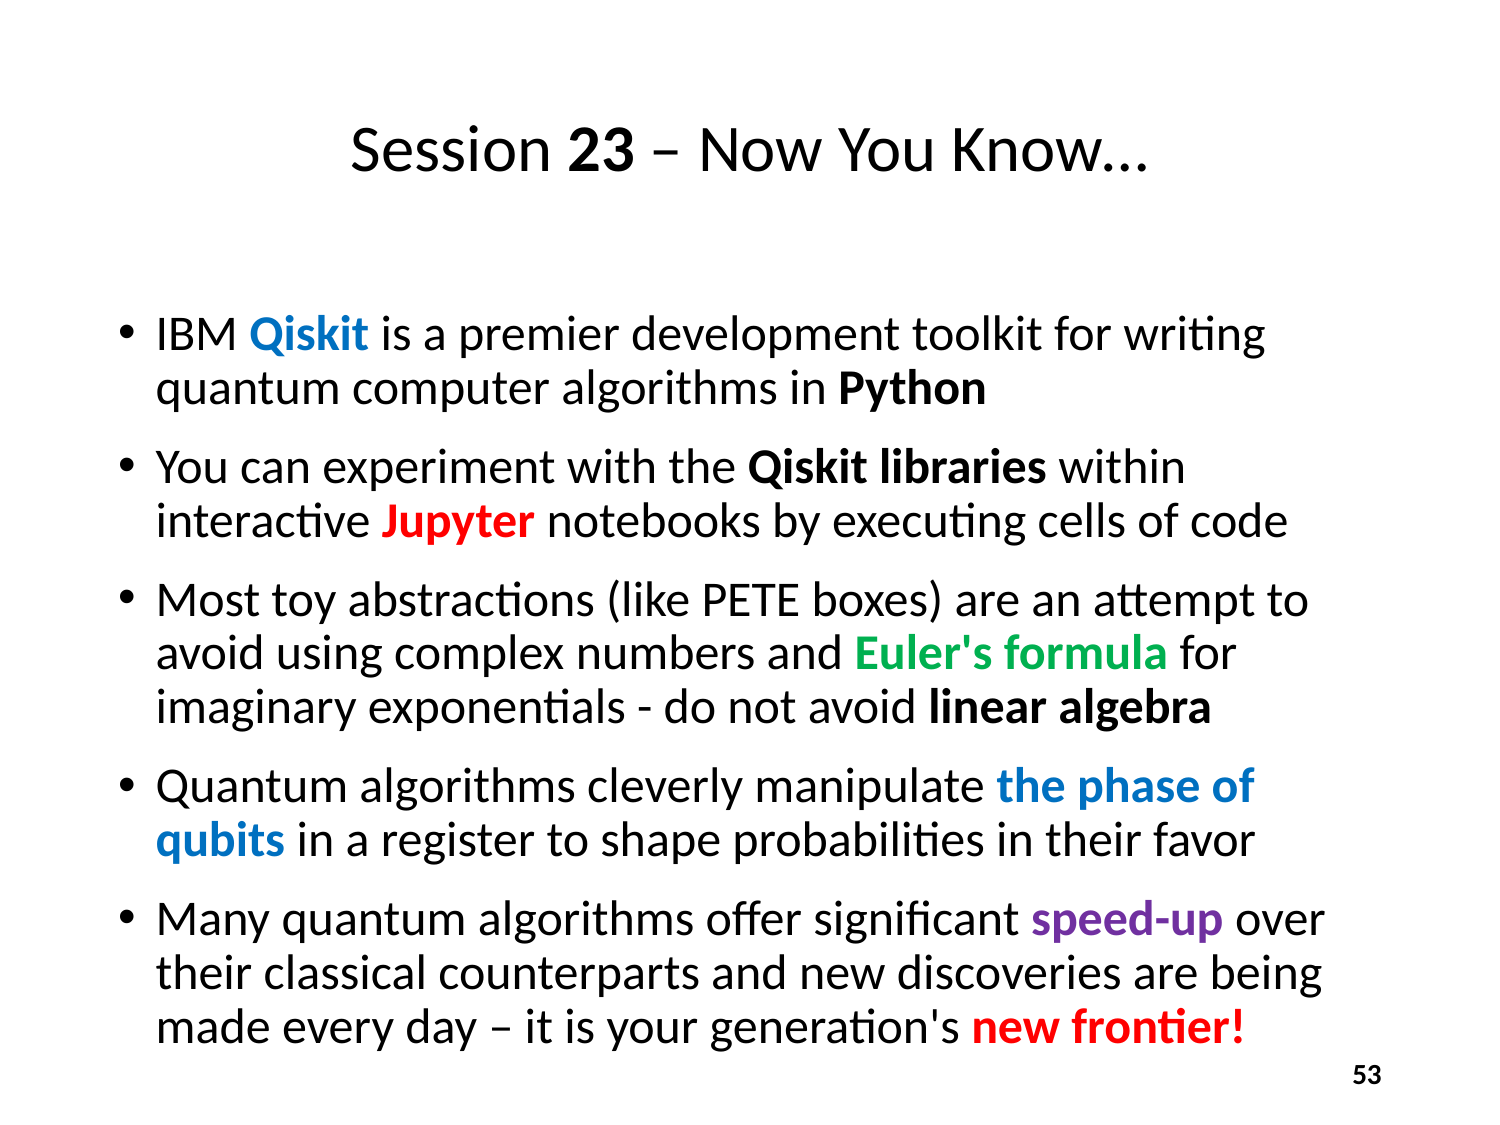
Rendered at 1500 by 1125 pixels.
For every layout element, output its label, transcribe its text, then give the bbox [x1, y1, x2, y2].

slide_number 53 [1059, 1042, 1397, 1103]
title Session 23 – Now You Know… [103, 59, 1397, 241]
list IBM Qiskit is a premier development toolkit for writing quantum computer algorithms in Python You can experiment with the Qiskit libraries within interactive Jupyter notebooks by executing cells of code Most toy abstractions (like PETE boxes) are an attempt to avoid using complex numbers and Euler's formula for imaginary exponentials - do not avoid linear algebra Quantum algorithms cleverly manipulate the phase of qubits in a register to shape probabilities in their favor Many quantum algorithms offer significant speed-up over their classical counterparts and new discoveries are being made every day – it is your generation's new frontier! [103, 299, 1397, 1054]
